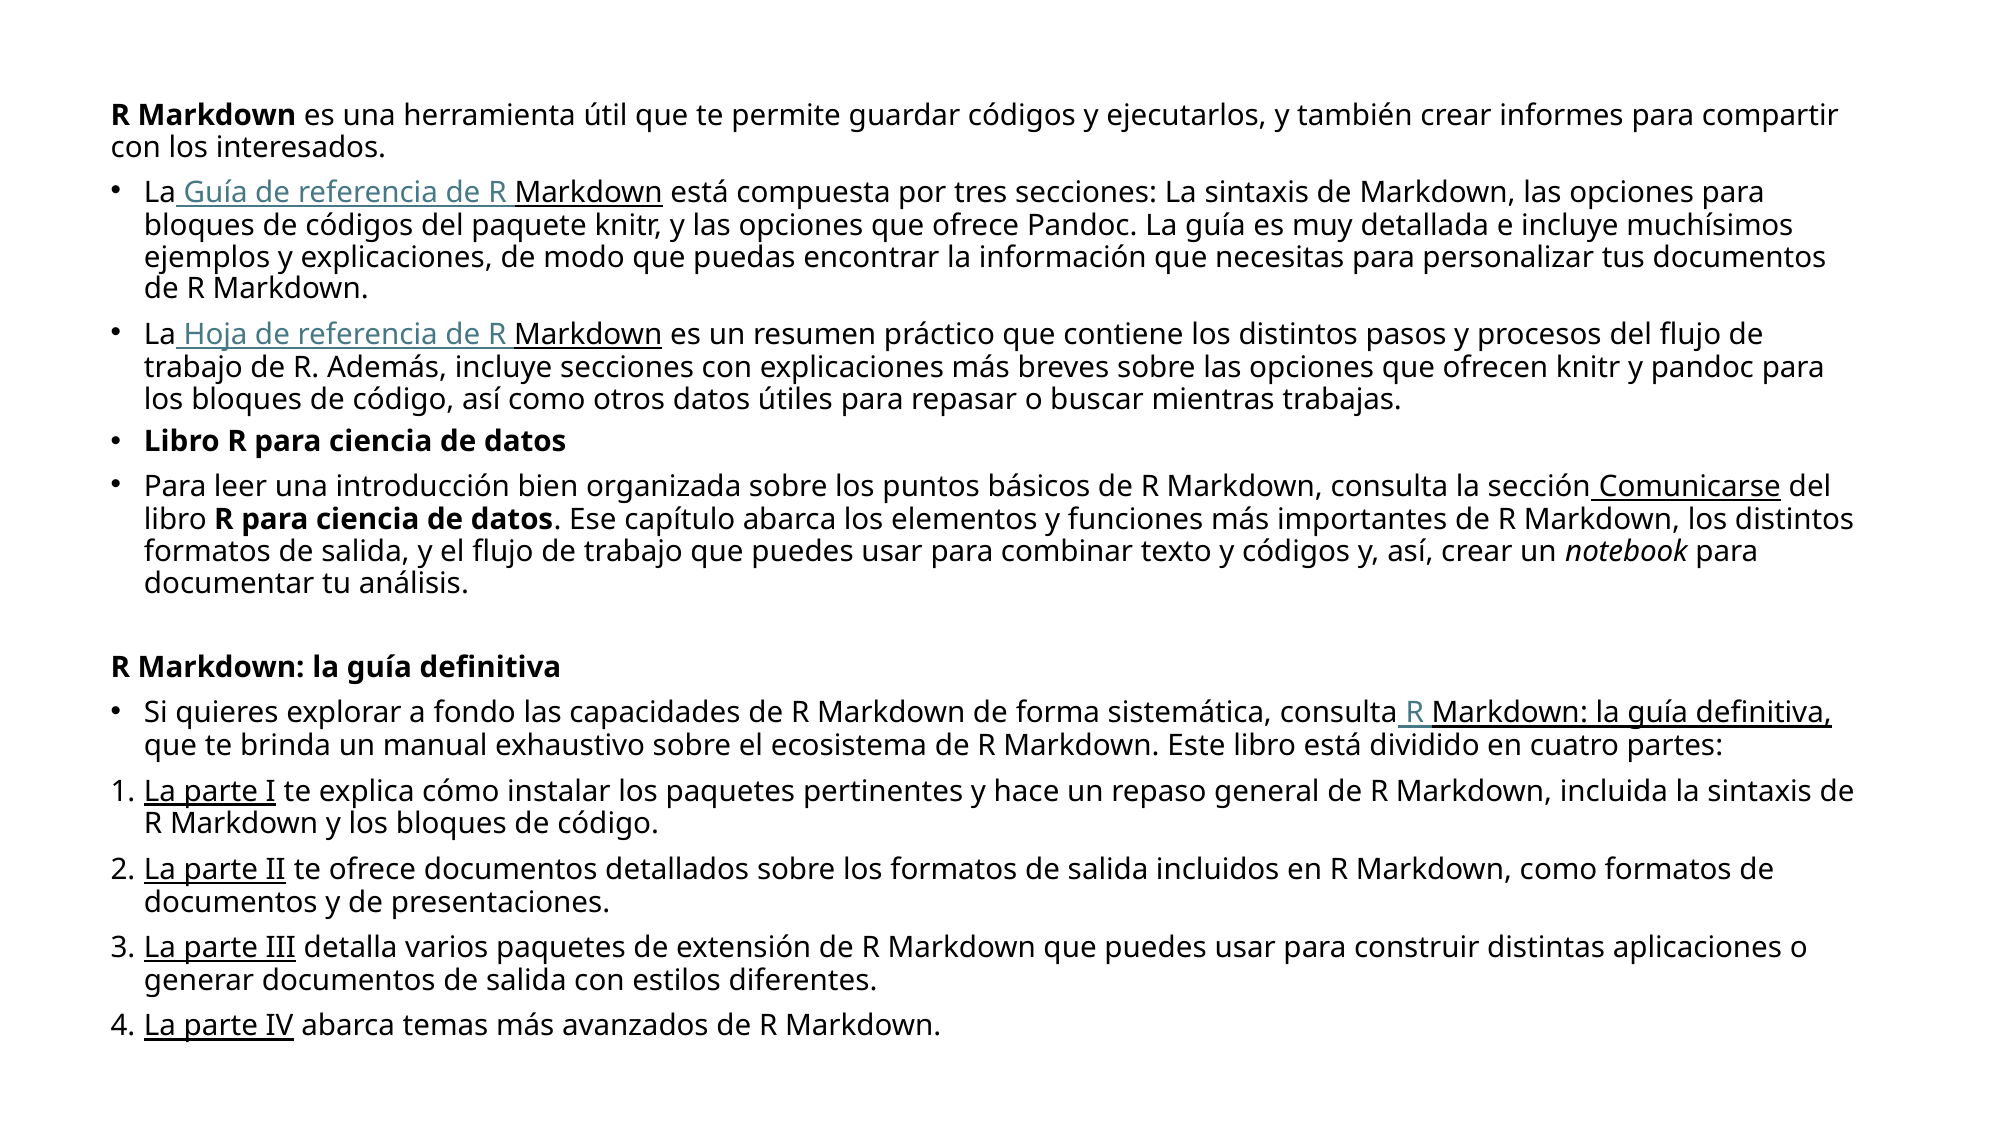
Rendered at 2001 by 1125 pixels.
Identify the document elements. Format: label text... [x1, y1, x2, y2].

list R Markdown es una herramienta útil que te permite guardar códigos y ejecutarlos, y también crear informes para compartir con los interesados. La Guía de referencia de R Markdown está compuesta por tres secciones: La sintaxis de Markdown, las opciones para bloques de códigos del paquete knitr, y las opciones que ofrece Pandoc. La guía es muy detallada e incluye muchísimos ejemplos y explicaciones, de modo que puedas encontrar la información que necesitas para personalizar tus documentos de R Markdown. La Hoja de referencia de R Markdown es un resumen práctico que contiene los distintos pasos y procesos del flujo de trabajo de R. Además, incluye secciones con explicaciones más breves sobre las opciones que ofrecen knitr y pandoc para los bloques de código, así como otros datos útiles para repasar o buscar mientras trabajas. Libro R para ciencia de datos Para leer una introducción bien organizada sobre los puntos básicos de R Markdown, consulta la sección Comunicarse del libro R para ciencia de datos. Ese capítulo abarca los elementos y funciones más importantes de R Markdown, los distintos formatos de salida, y el flujo de trabajo que puedes usar para combinar texto y códigos y, así, crear un notebook para documentar tu análisis. R Markdown: la guía definitiva Si quieres explorar a fondo las capacidades de R Markdown de forma sistemática, consulta R Markdown: la guía definitiva, que te brinda un manual exhaustivo sobre el ecosistema de R Markdown. Este libro está dividido en cuatro partes: La parte I te explica cómo instalar los paquetes pertinentes y hace un repaso general de R Markdown, incluida la sintaxis de R Markdown y los bloques de código. La parte II te ofrece documentos detallados sobre los formatos de salida incluidos en R Markdown, como formatos de documentos y de presentaciones. La parte III detalla varios paquetes de extensión de R Markdown que puedes usar para construir distintas aplicaciones o generar documentos de salida con estilos diferentes. La parte IV abarca temas más avanzados de R Markdown. [95, 92, 1873, 1097]
